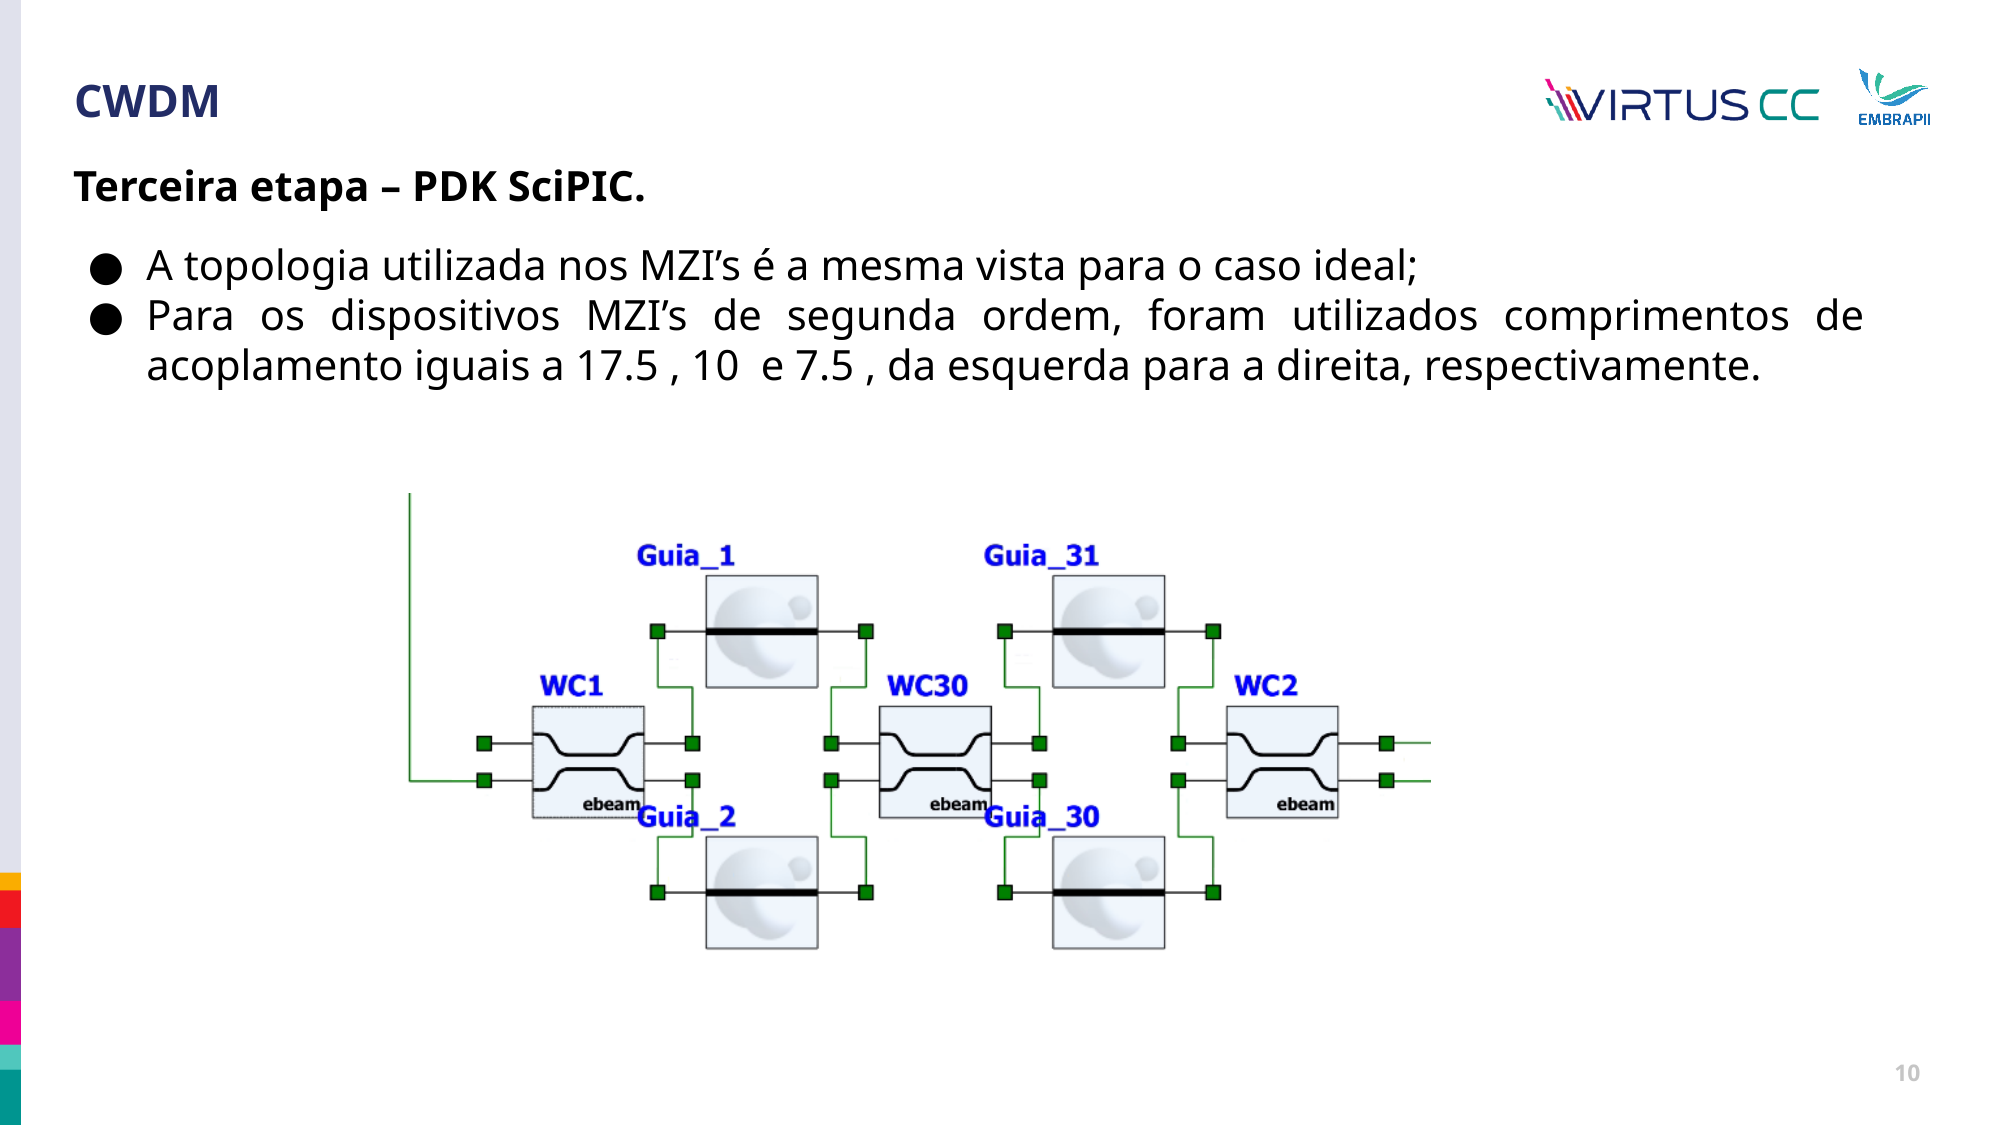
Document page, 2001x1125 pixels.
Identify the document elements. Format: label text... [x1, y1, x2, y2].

picture [0, 0, 21, 1125]
picture [1544, 78, 1820, 121]
picture [1859, 68, 1930, 125]
picture [405, 493, 1431, 988]
title CWDM [72, 70, 919, 261]
slide_number 10 [1888, 1058, 1928, 1125]
